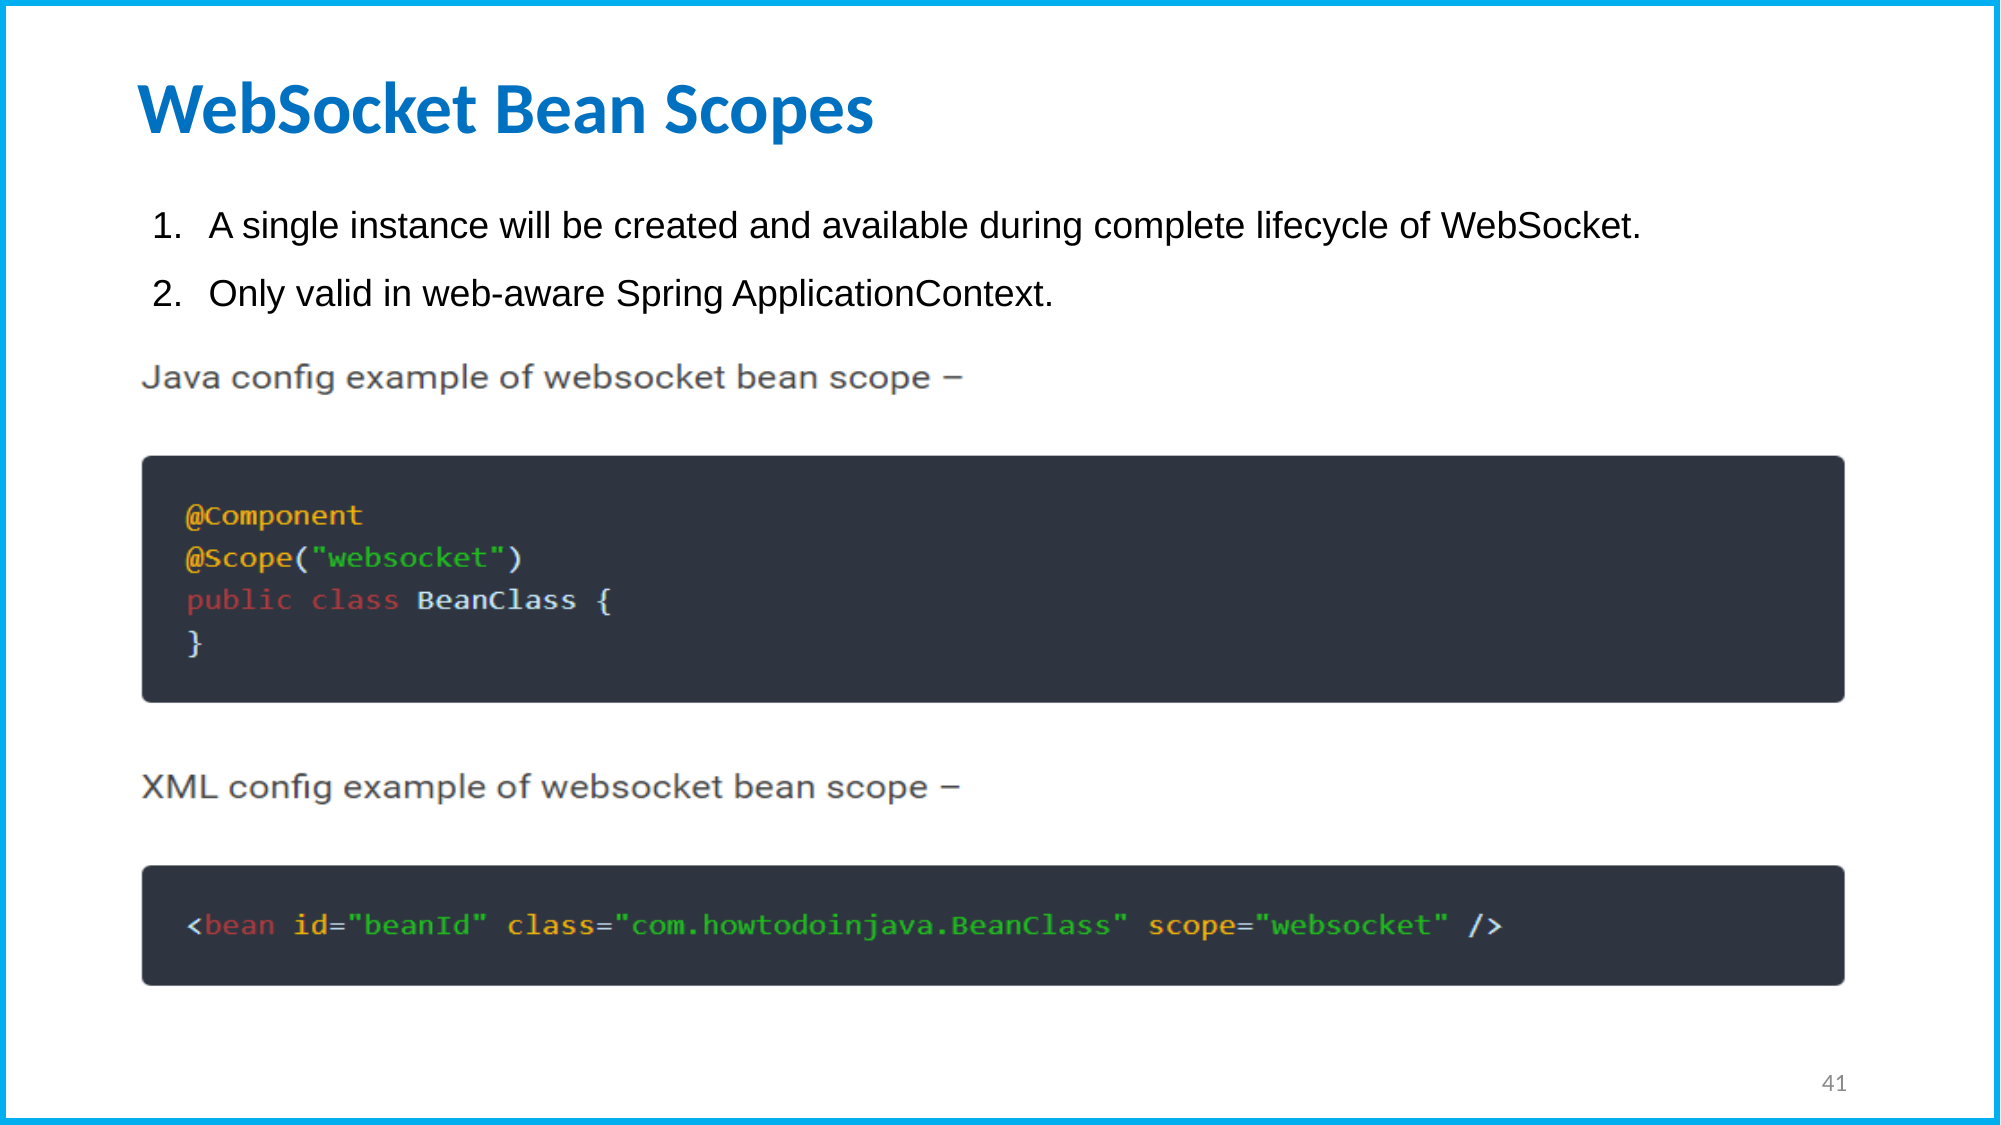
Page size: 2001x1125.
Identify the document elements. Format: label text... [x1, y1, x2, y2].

title WebSocket Bean Scopes [137, 59, 1863, 171]
text_box A single instance will be created and available during complete lifecycle of WebSocket. Only valid in web-aware Spring ApplicationContext. [137, 171, 1863, 322]
slide_number 41 [1694, 1051, 1863, 1112]
picture [137, 344, 1863, 1023]
